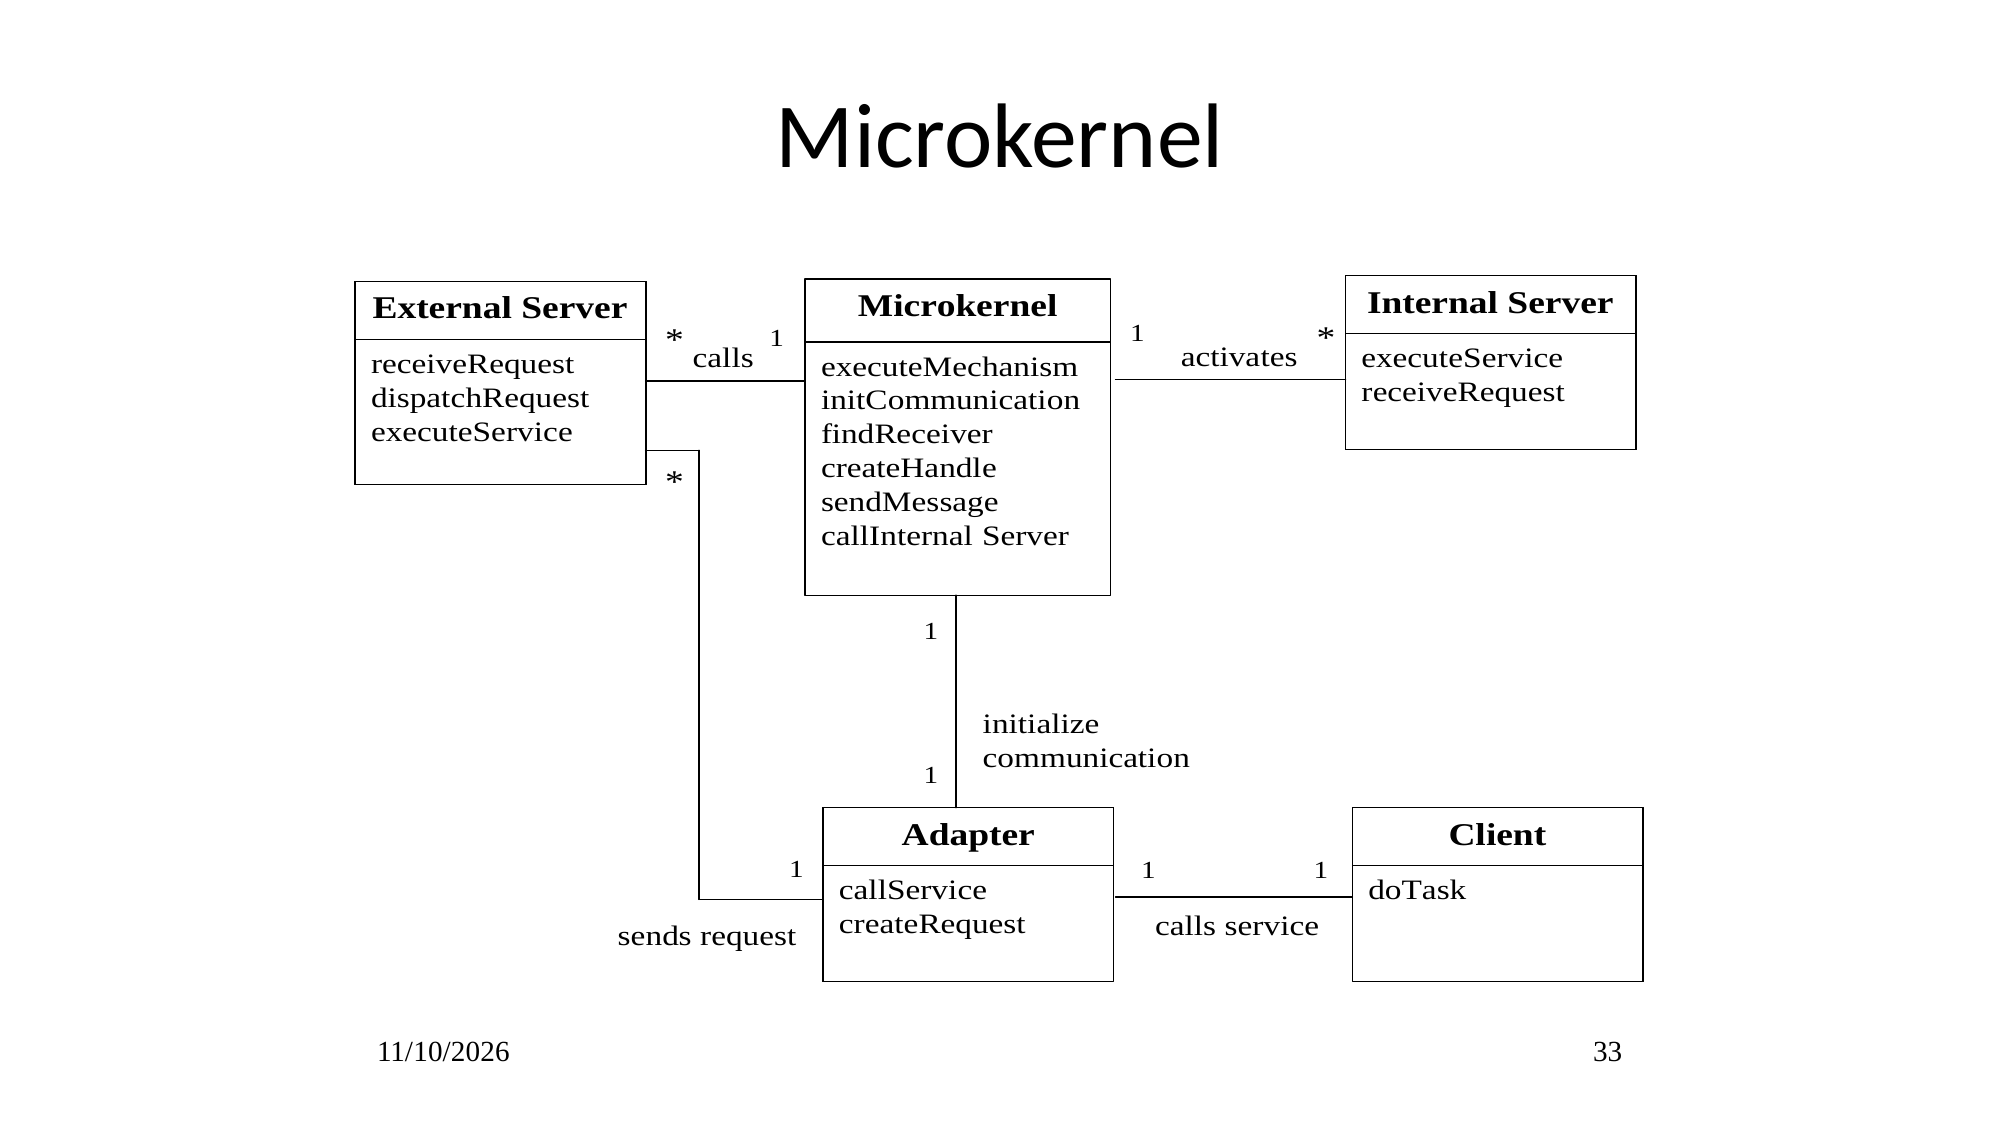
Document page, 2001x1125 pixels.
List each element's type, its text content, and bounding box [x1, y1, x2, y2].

text_box 33 [1324, 1024, 1638, 1100]
text_box Microkernel [362, 37, 1638, 225]
text_box 11/8/2018 [362, 1024, 675, 1100]
picture [354, 274, 1646, 984]
